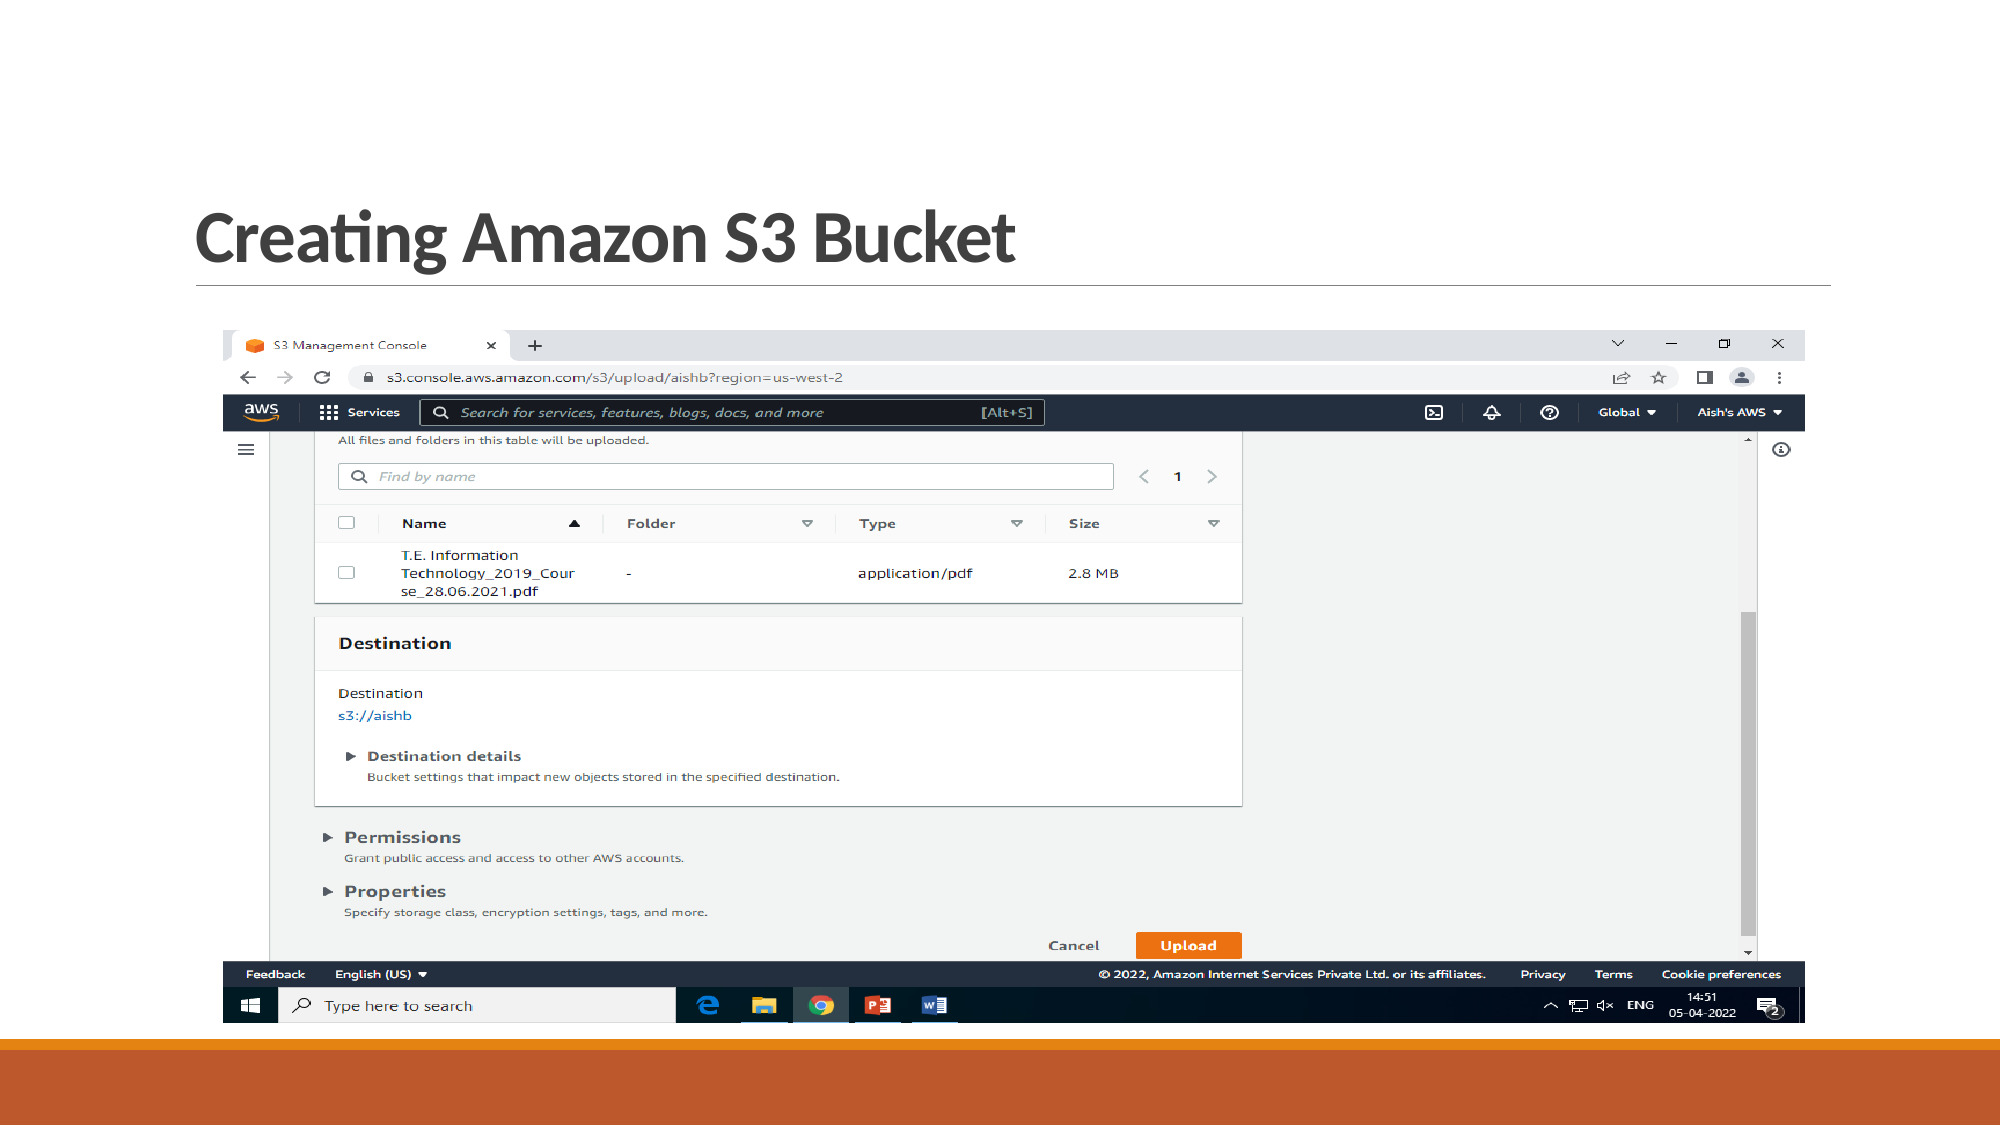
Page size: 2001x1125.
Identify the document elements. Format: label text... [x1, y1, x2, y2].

title Creating Amazon S3 Bucket [180, 47, 1830, 285]
picture [222, 329, 1805, 1023]
